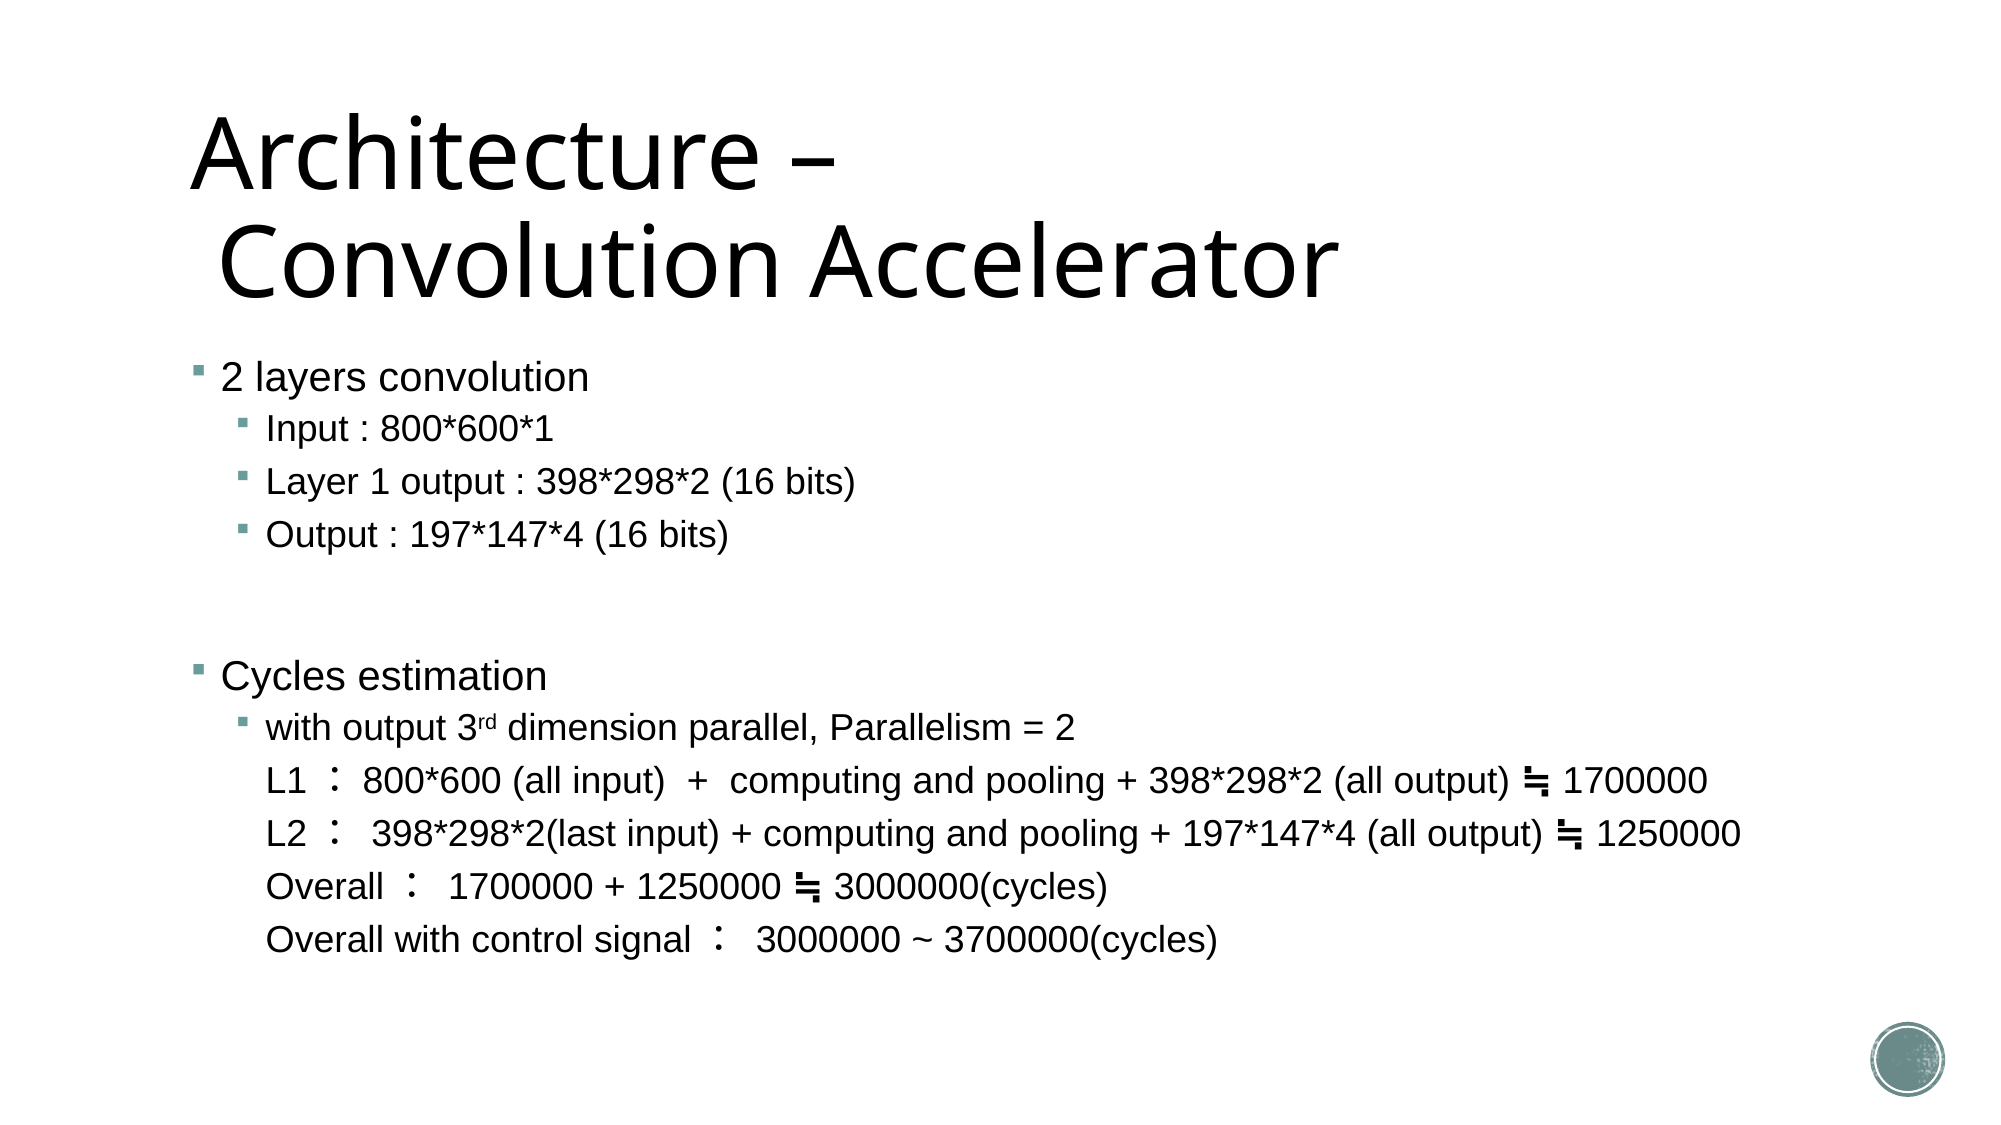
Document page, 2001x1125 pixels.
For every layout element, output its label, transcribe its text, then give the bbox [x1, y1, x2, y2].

title Architecture – Convolution Accelerator [175, 79, 1826, 344]
list 2 layers convolution Input : 800*600*1 Layer 1 output : 398*298*2 (16 bits) Output : 197*147*4 (16 bits) Cycles estimation with output 3rd dimension parallel, Parallelism = 2 L1：800*600 (all input) + computing and pooling + 398*298*2 (all output) ≒ 1700000 L2： 398*298*2(last input) + computing and pooling + 197*147*4 (all output) ≒ 1250000 Overall： 1700000 + 1250000 ≒ 3000000(cycles) Overall with control signal： 3000000 ~ 3700000(cycles) [175, 348, 1826, 1125]
